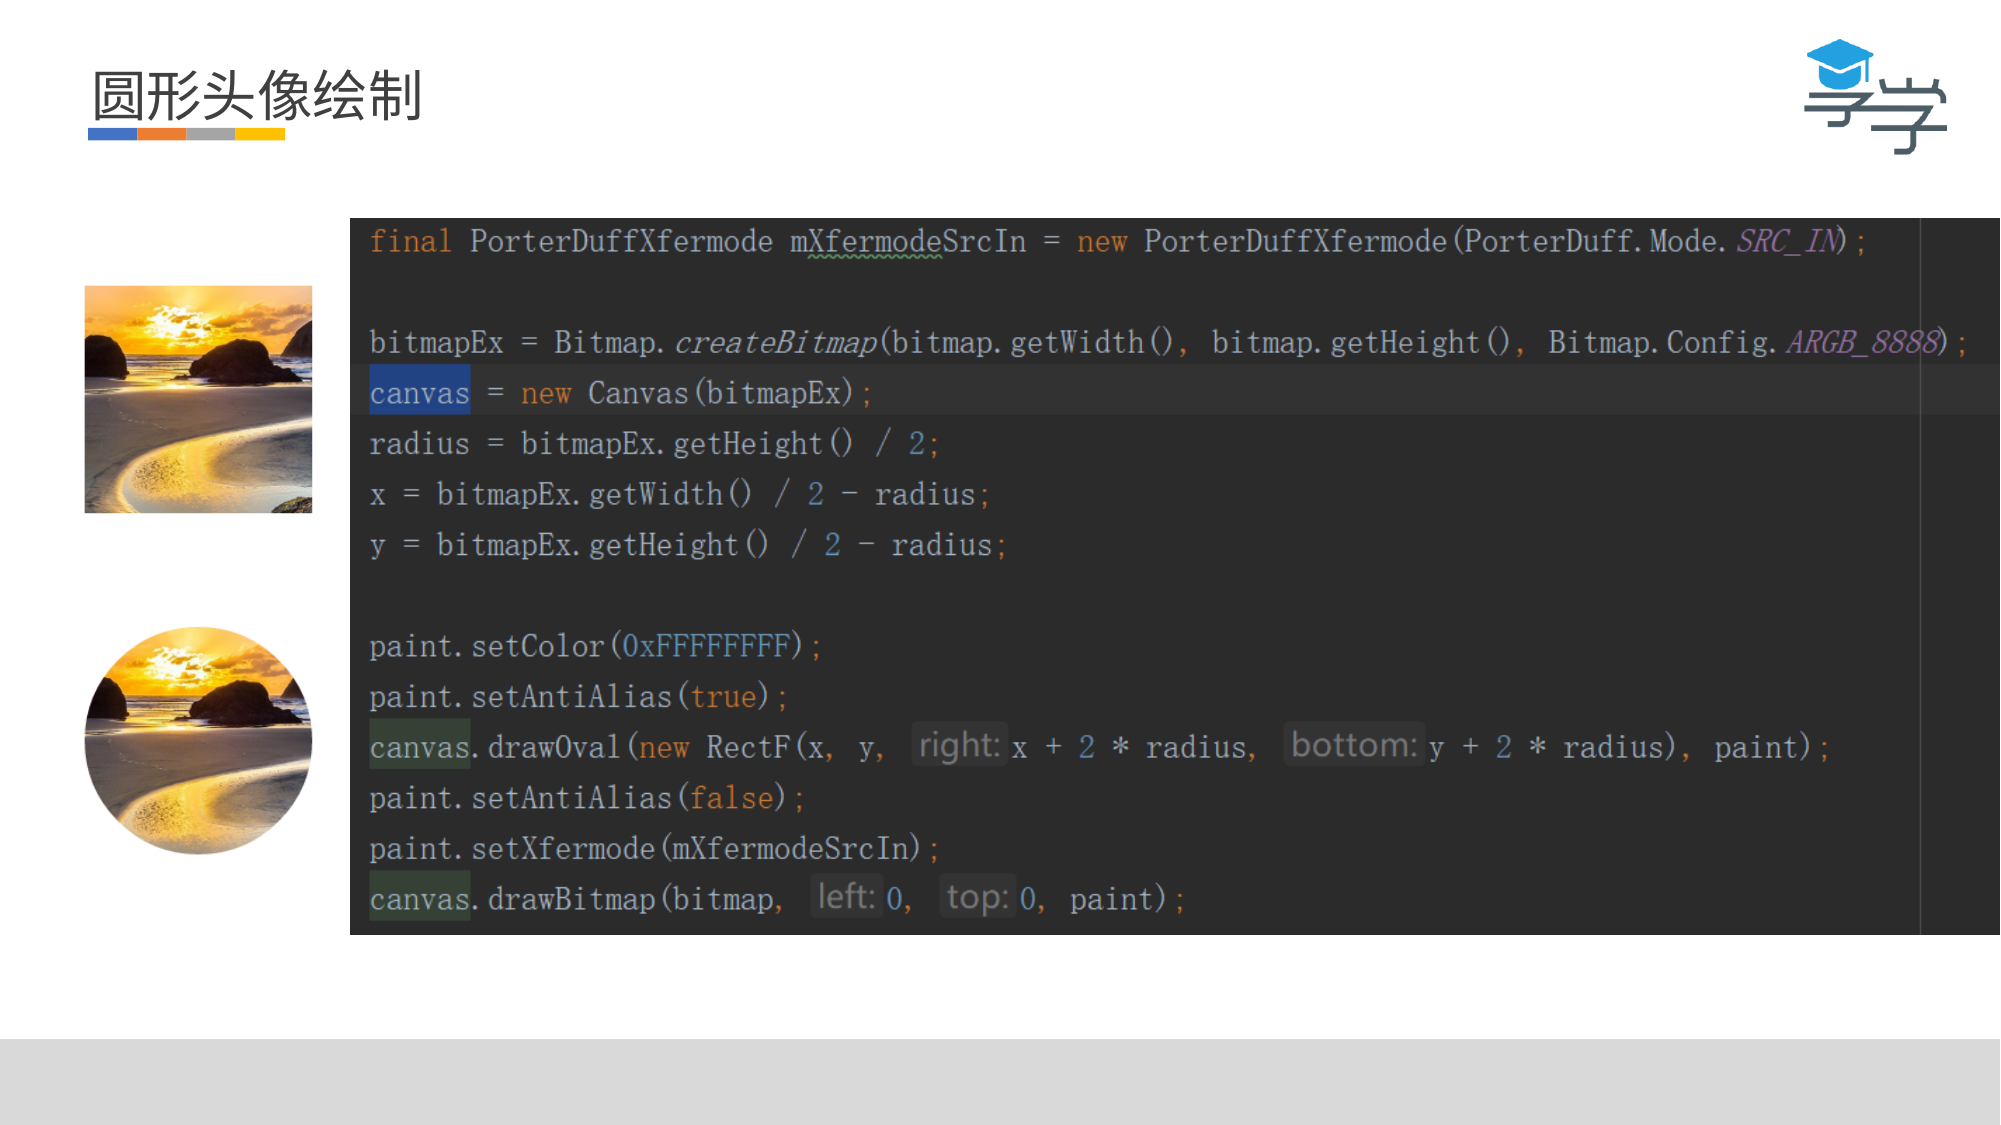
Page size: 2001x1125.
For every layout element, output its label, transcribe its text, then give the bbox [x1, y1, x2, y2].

text_box 圆形头像绘制 [91, 60, 781, 128]
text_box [88, 127, 285, 141]
picture [1799, 20, 1952, 173]
picture [31, 218, 2000, 935]
